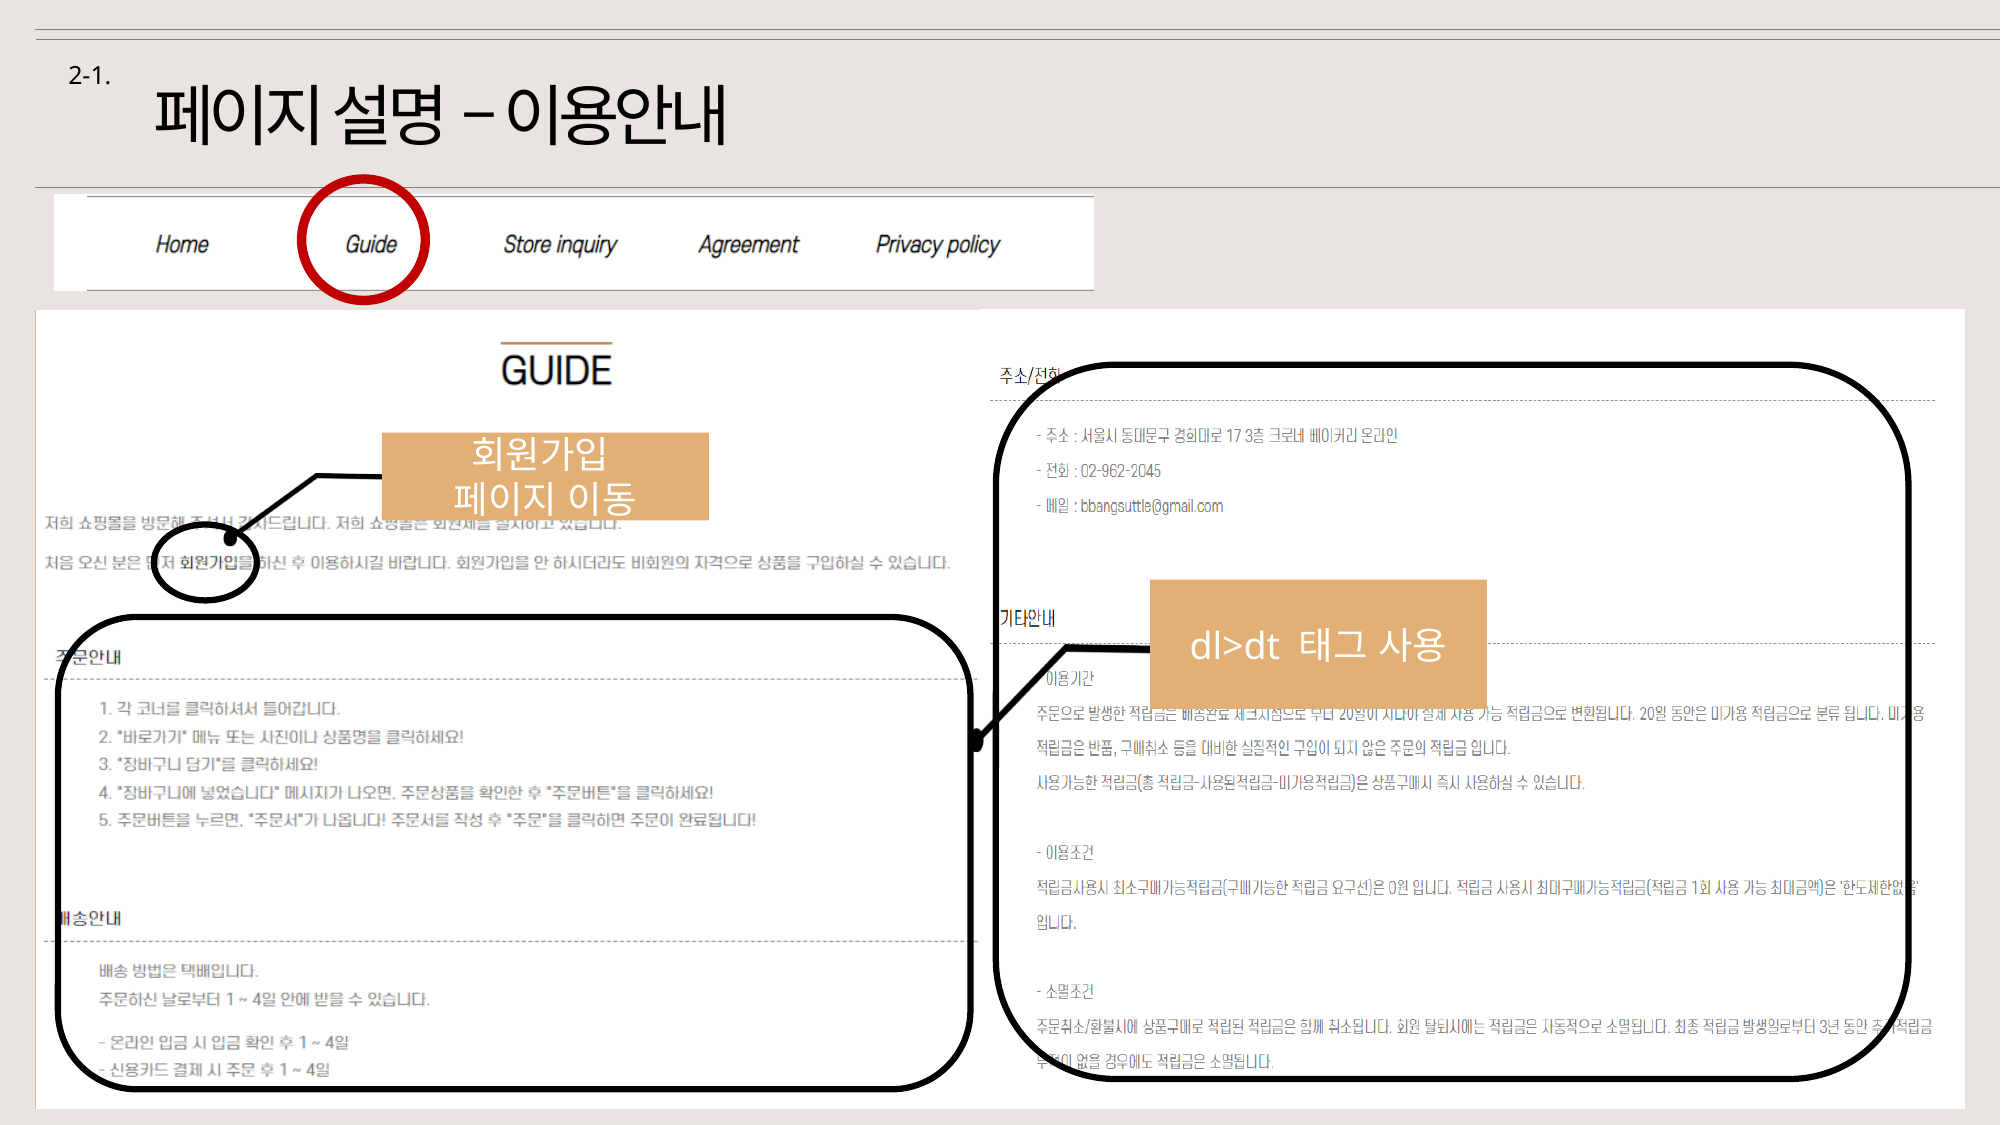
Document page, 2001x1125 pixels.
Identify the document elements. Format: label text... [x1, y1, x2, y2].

text_box 2-1. [53, 52, 127, 98]
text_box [970, 644, 1199, 754]
text_box [328, 291, 399, 302]
text_box [330, 177, 397, 187]
picture [54, 194, 1094, 291]
text_box 페이지 설명 – 이용안내 [139, 66, 746, 162]
picture [35, 309, 1965, 1109]
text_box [224, 473, 446, 548]
text_box [321, 188, 406, 194]
